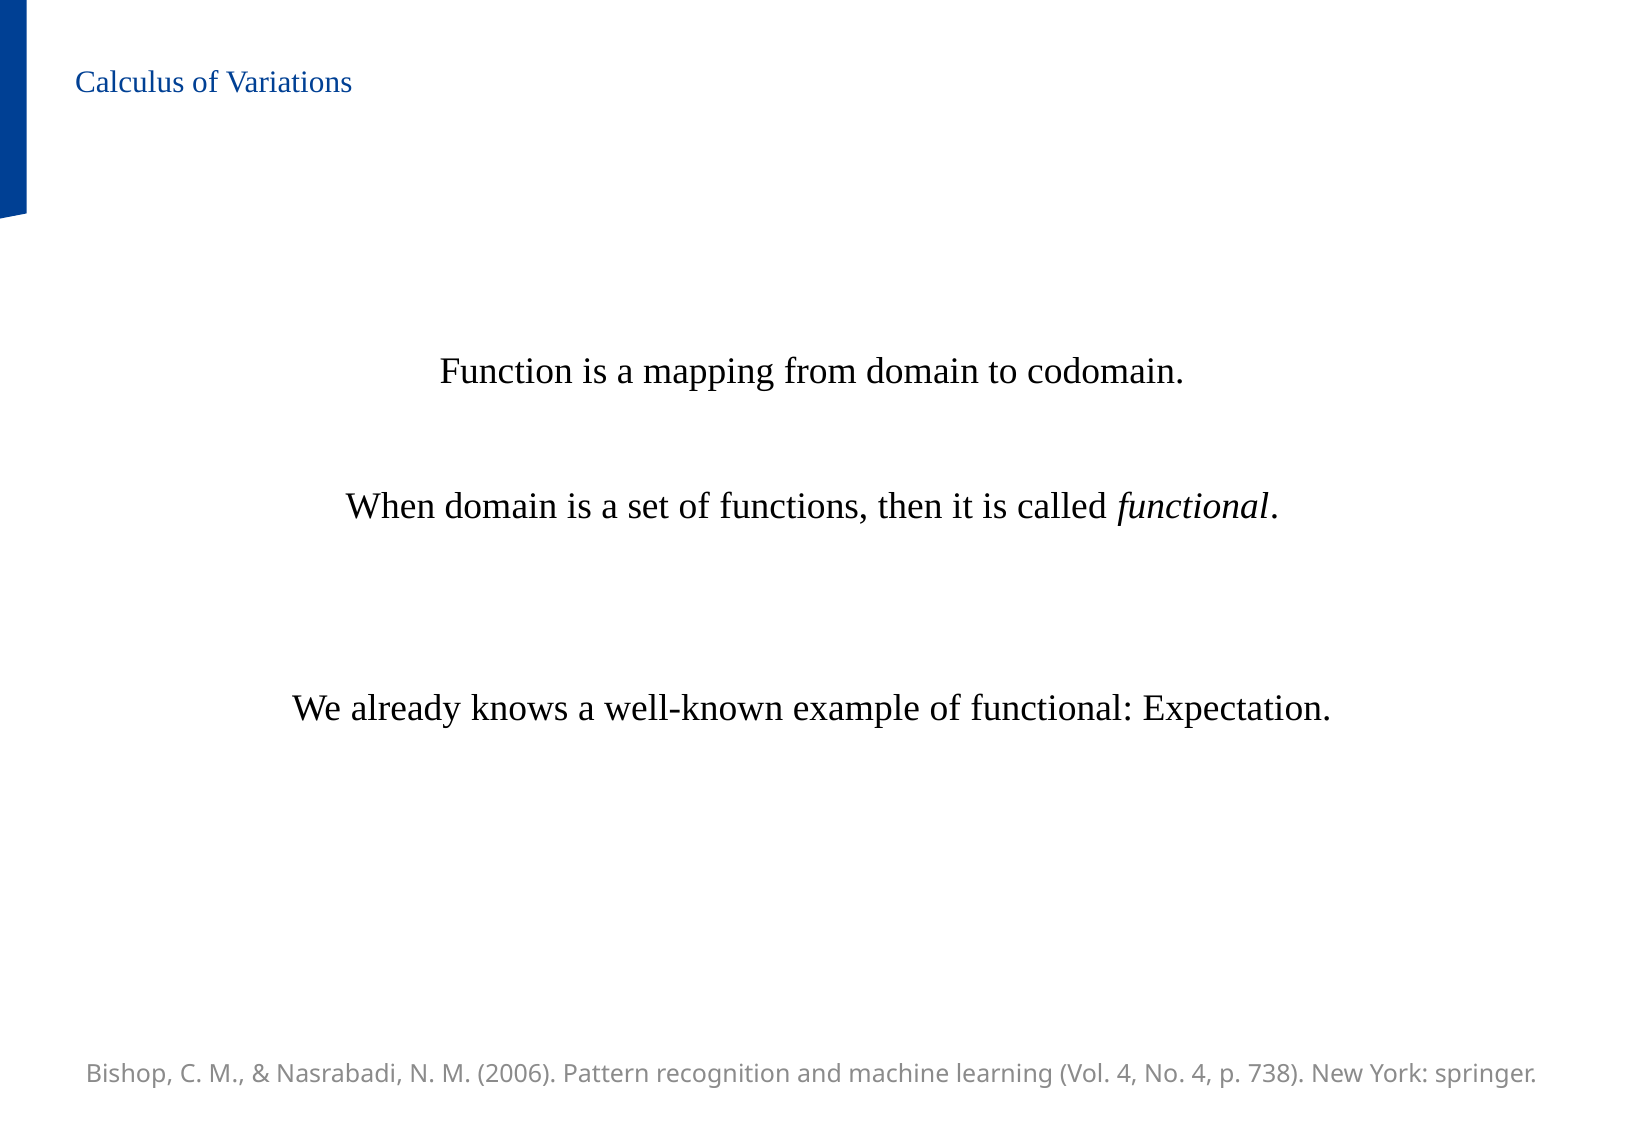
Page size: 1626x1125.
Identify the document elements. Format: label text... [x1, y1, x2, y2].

footer Bishop, C. M., & Nasrabadi, N. M. (2006). Pattern recognition and machine learning (Vol. 4, No. 4, p. 738). New York: springer. [44, 1034, 1581, 1111]
text_box [0, 0, 29, 221]
text_box Calculus of Variations [60, 54, 1484, 107]
